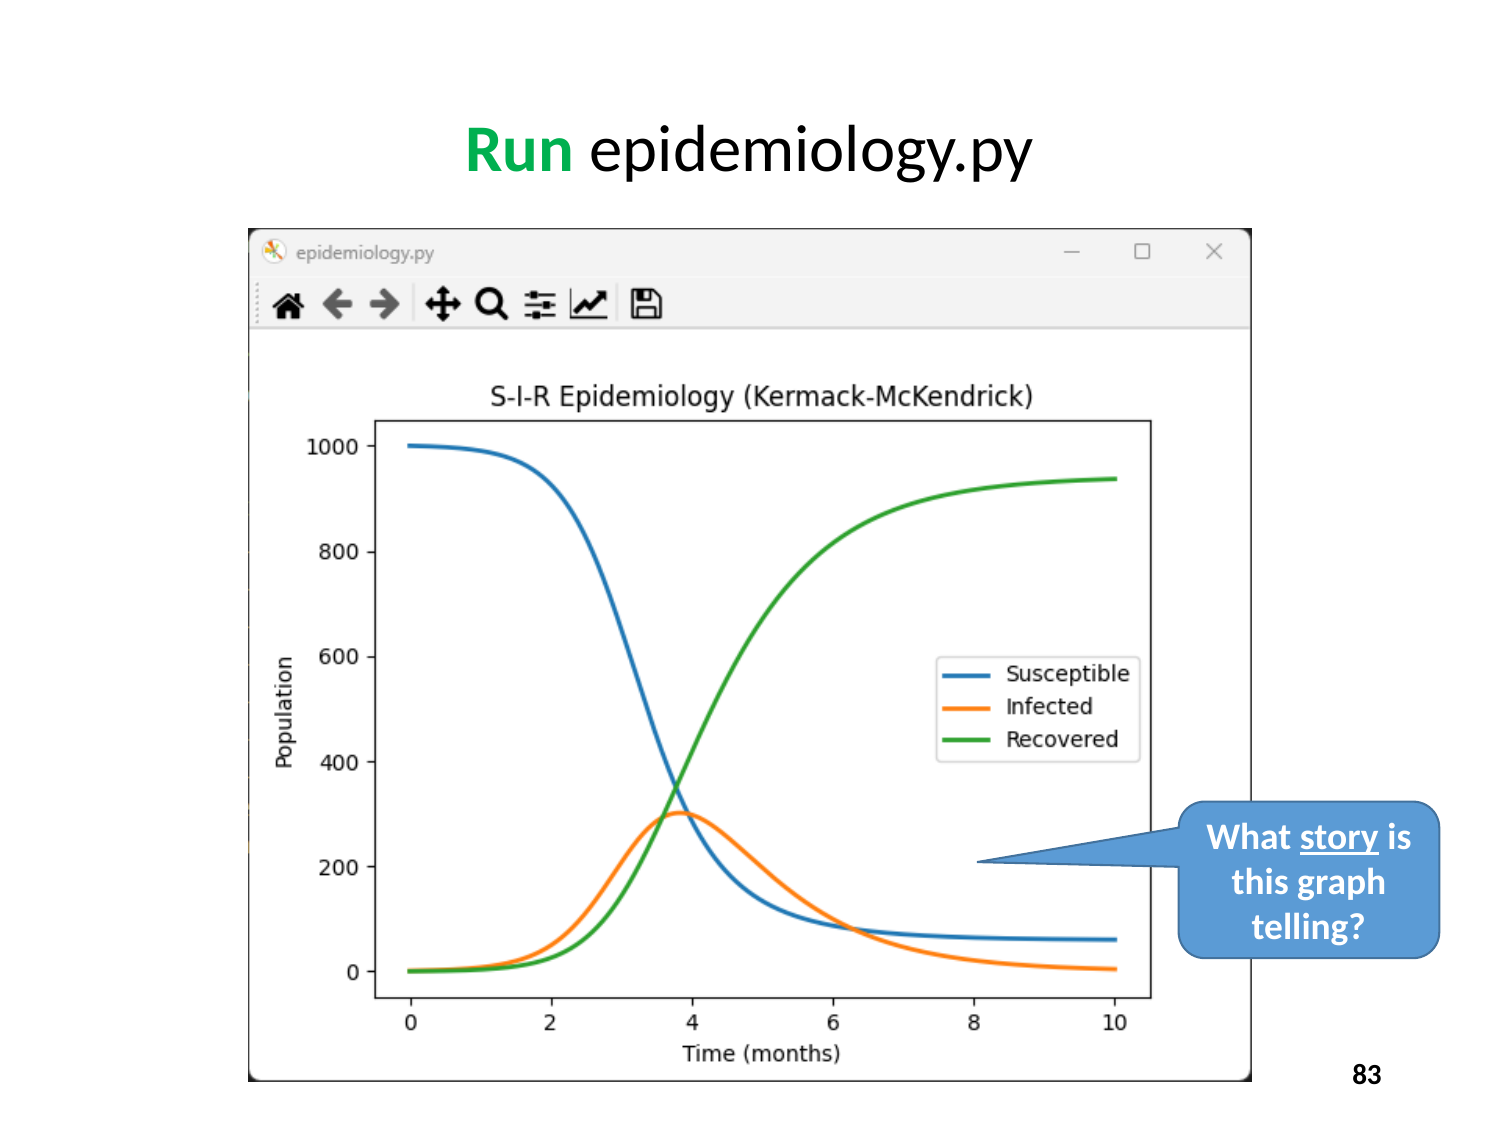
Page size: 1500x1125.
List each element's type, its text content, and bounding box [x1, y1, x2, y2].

slide_number 83 [1059, 1042, 1397, 1103]
title Run epidemiology.py [103, 59, 1397, 241]
text_box What story is this graph telling? [1252, 800, 1441, 960]
picture [248, 228, 1252, 1082]
